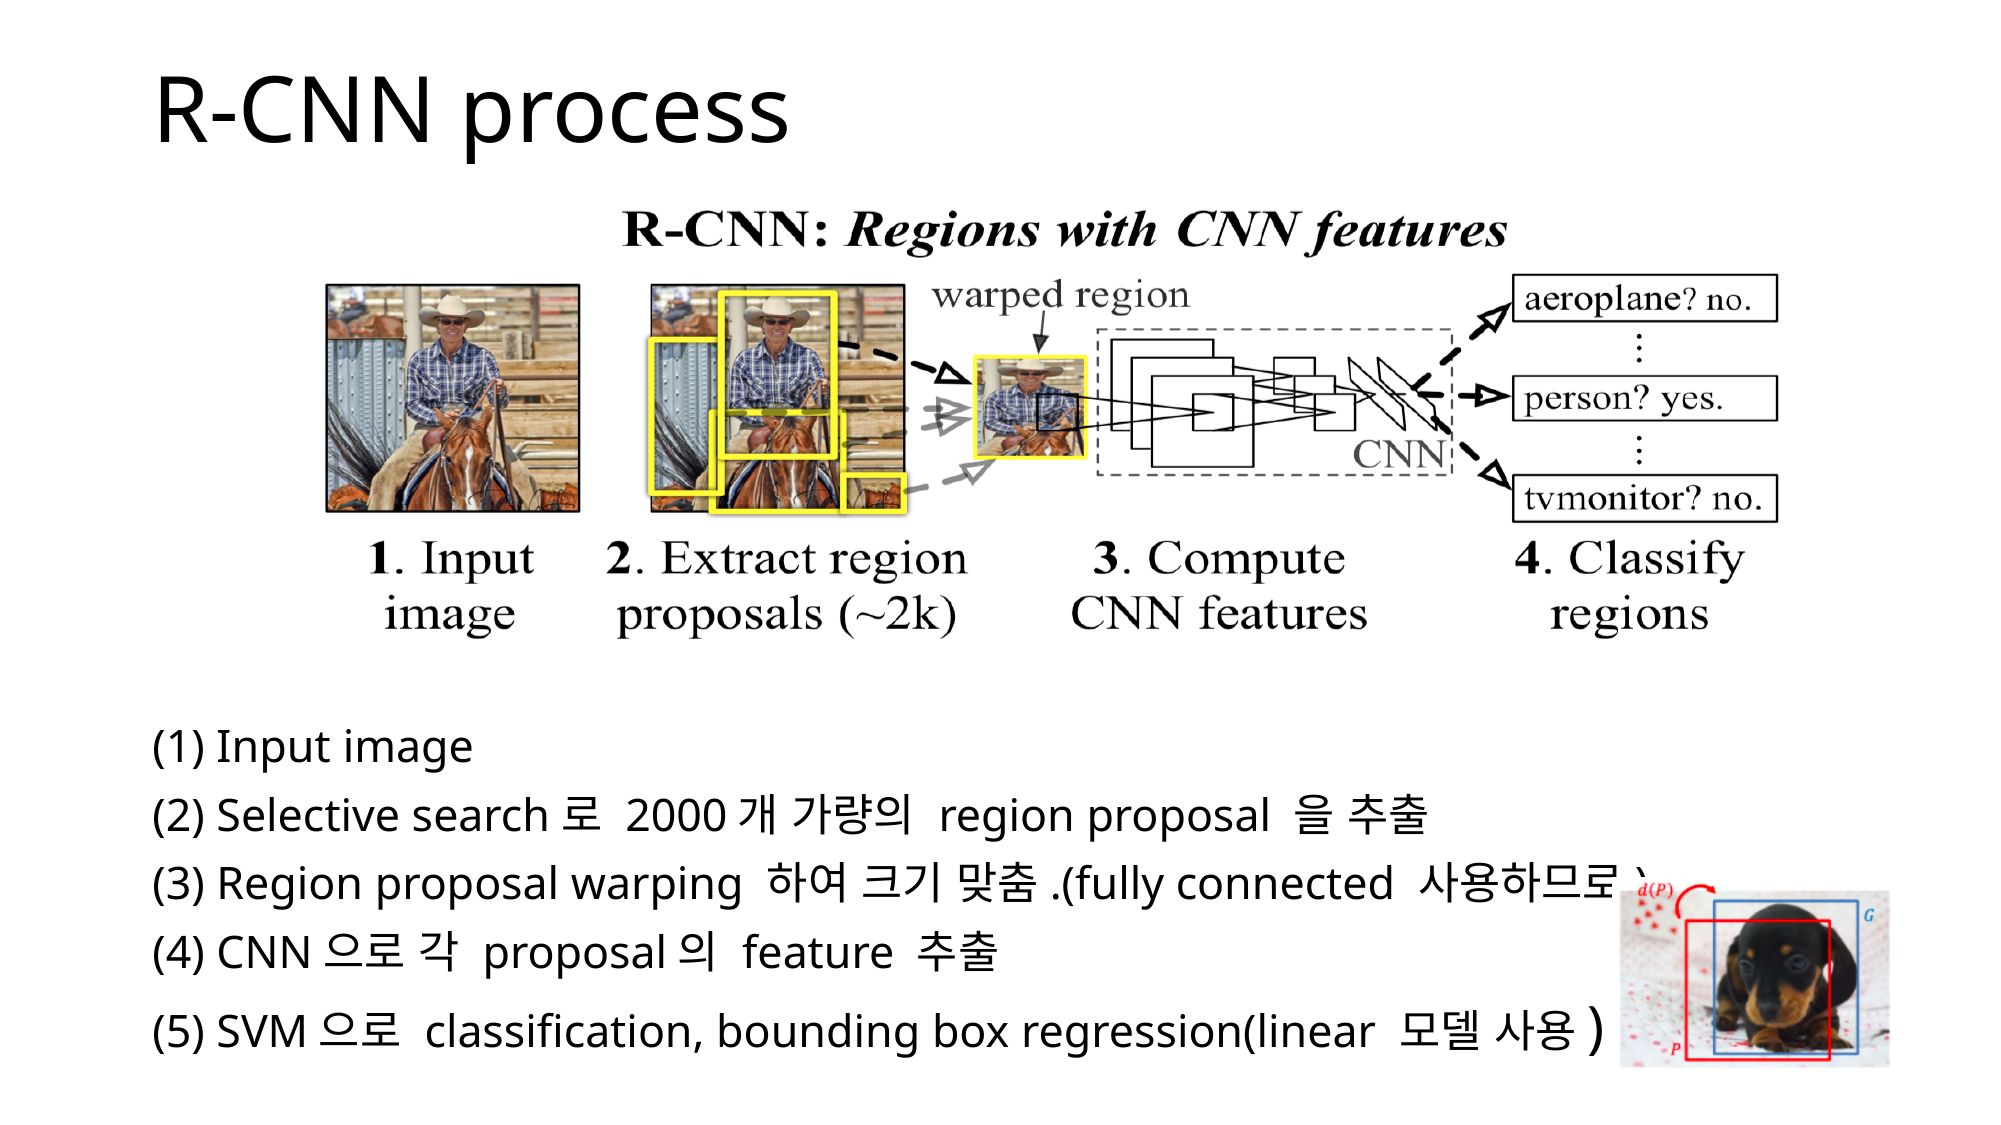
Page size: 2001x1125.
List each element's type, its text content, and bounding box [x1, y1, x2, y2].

picture [296, 195, 1806, 657]
list (1) Input image (2) Selective search로 2000개 가량의 region proposal 을 추출 (3) Region proposal warping 하여 크기 맞춤.(fully connected 사용하므로) (4) CNN으로 각 proposal의 feature 추출 (5) SVM으로 classification, bounding box regression(linear 모델 사용) [137, 299, 1863, 1074]
title R-CNN process [137, 31, 1863, 196]
picture [1612, 877, 1898, 1074]
